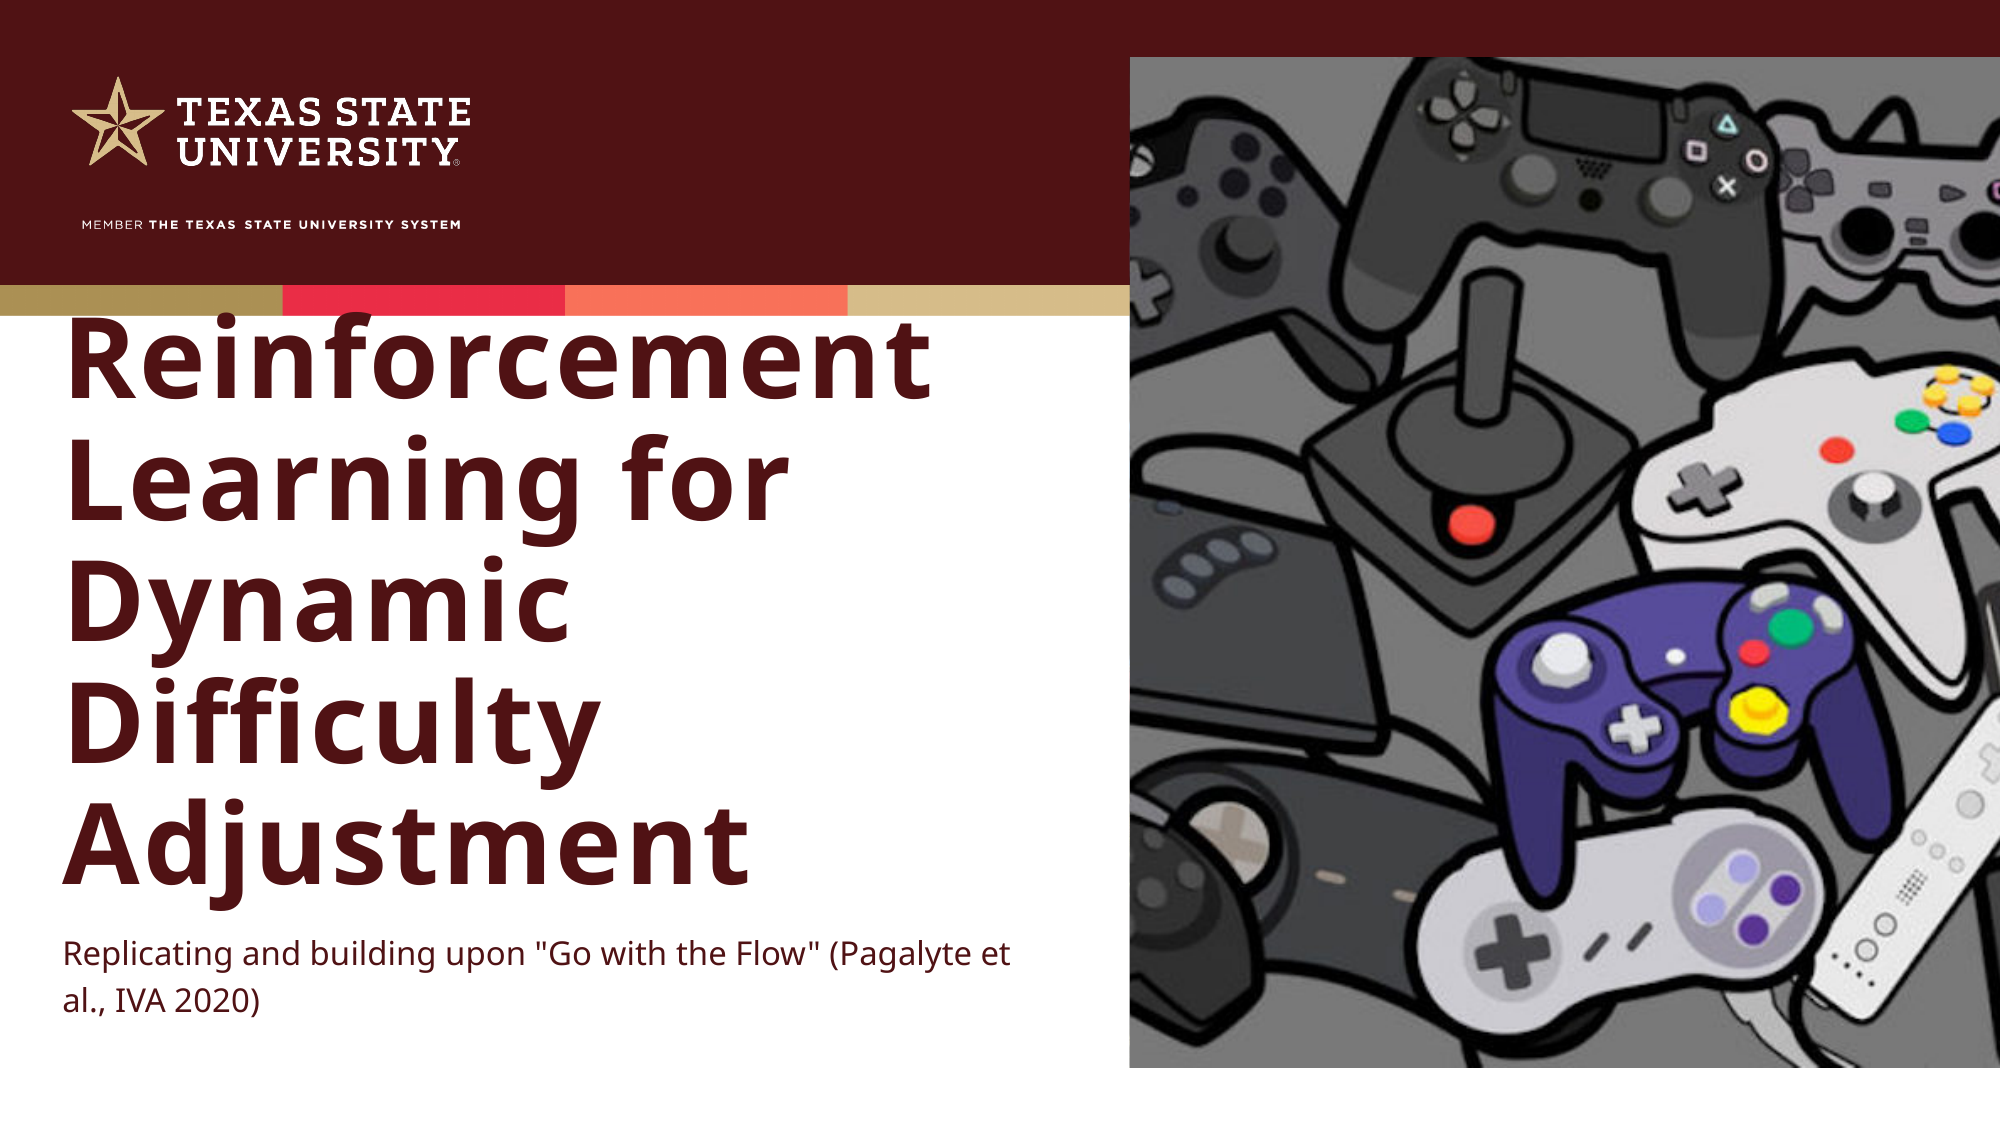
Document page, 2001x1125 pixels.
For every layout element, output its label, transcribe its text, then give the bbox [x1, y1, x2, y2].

picture [74, 212, 468, 237]
subtitle Replicating and building upon "Go with the Flow" (Pagalyte et al., IVA 2020) [47, 916, 1074, 1027]
title Reinforcement Learning for Dynamic Difficulty Adjustment [47, 288, 1074, 916]
picture [0, 57, 2000, 1068]
picture [47, 55, 495, 190]
